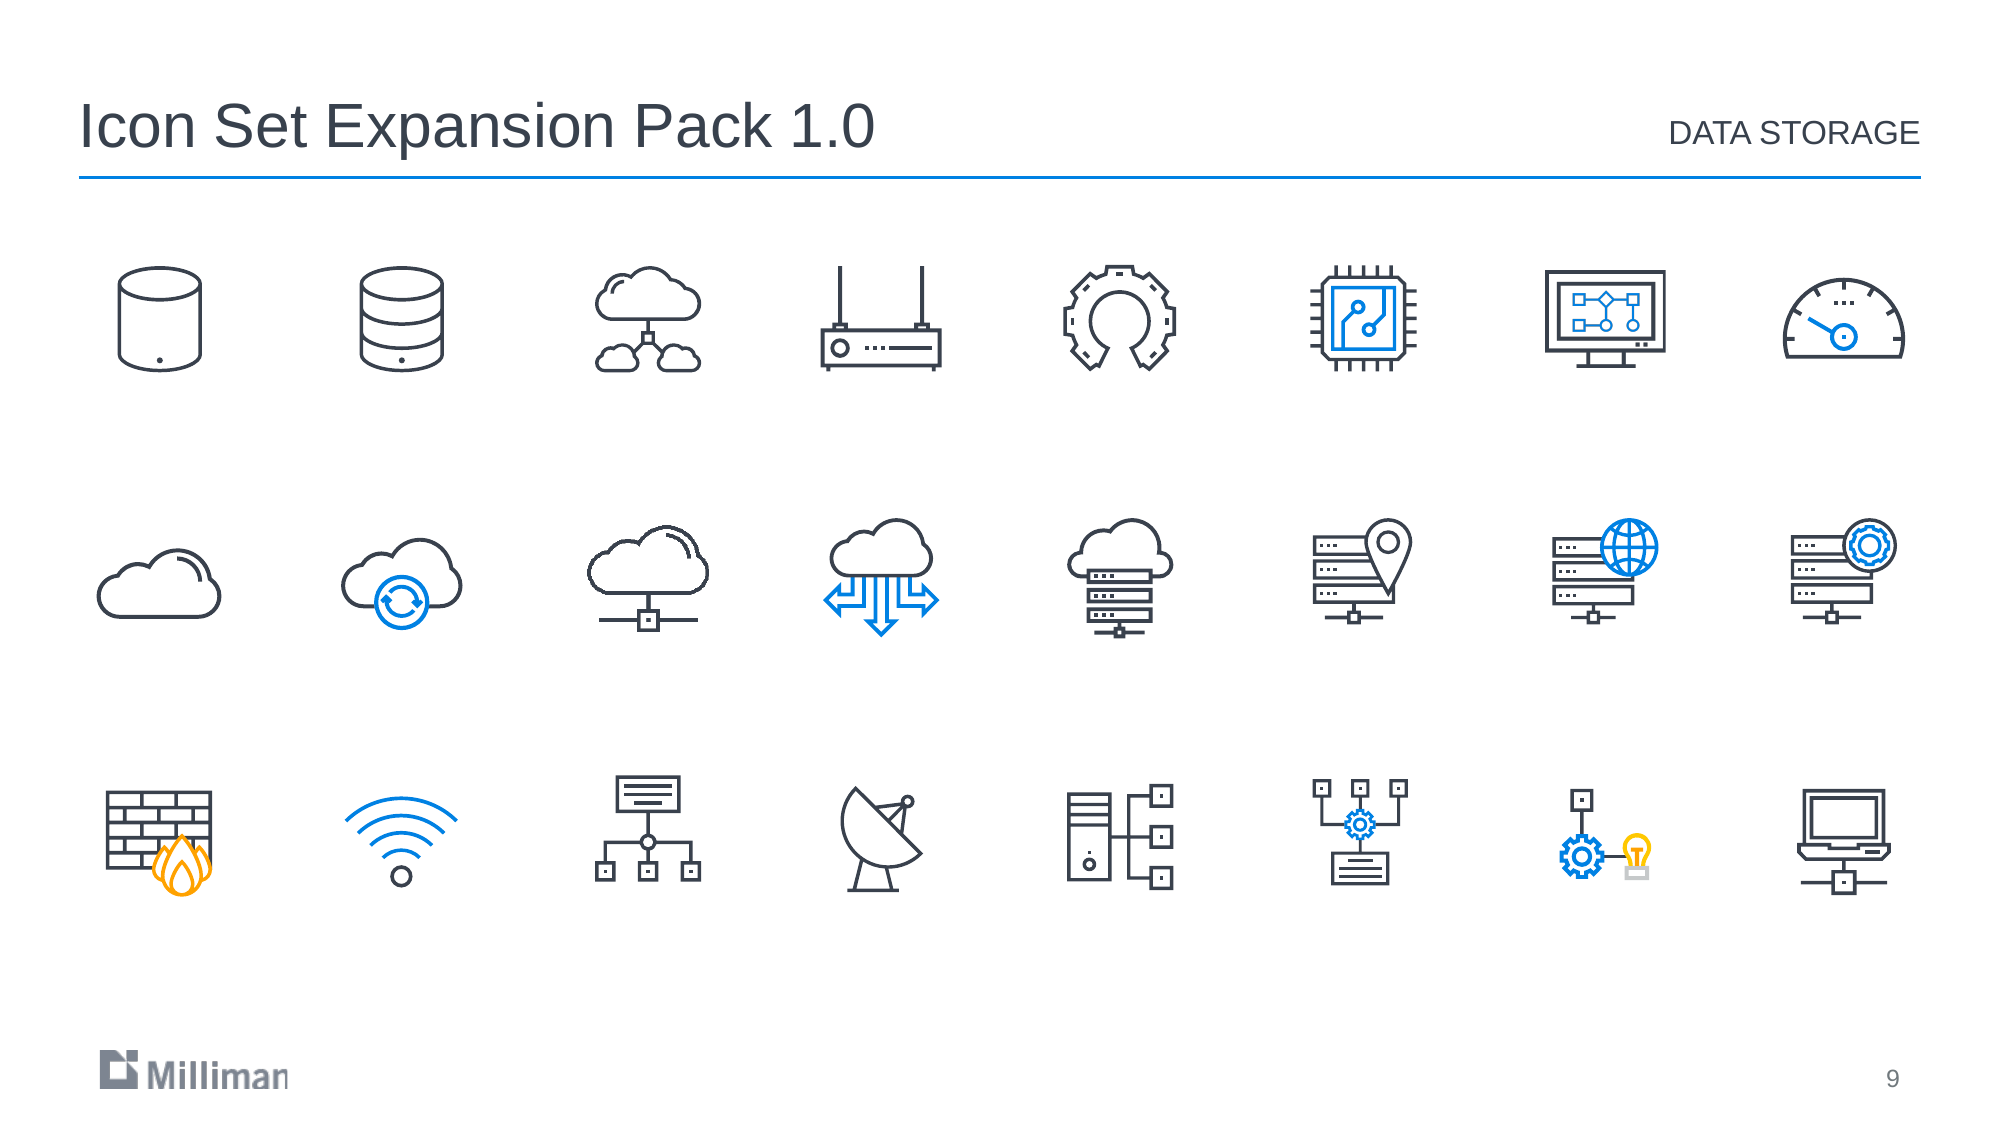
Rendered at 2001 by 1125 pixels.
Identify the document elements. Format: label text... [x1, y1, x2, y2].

picture [96, 548, 222, 619]
picture [1063, 264, 1176, 372]
picture [840, 785, 924, 893]
picture [1559, 788, 1652, 881]
picture [105, 790, 213, 897]
picture [595, 775, 702, 882]
picture [1312, 518, 1413, 625]
picture [1790, 518, 1898, 625]
title Icon Set Expansion Pack 1.0 [78, 85, 967, 154]
picture [359, 266, 445, 373]
picture [117, 266, 203, 373]
picture [1067, 783, 1174, 891]
picture [1067, 518, 1174, 639]
picture [823, 518, 940, 638]
picture [341, 537, 463, 631]
picture [344, 796, 458, 888]
picture [595, 266, 702, 373]
picture [587, 525, 709, 632]
picture [1782, 277, 1906, 359]
picture [820, 266, 942, 372]
picture [1797, 788, 1891, 896]
picture [1310, 265, 1417, 372]
picture [1552, 518, 1659, 625]
text_box DATA STORAGE [1448, 115, 1922, 154]
slide_number 9 [1812, 1054, 1900, 1093]
picture [1312, 779, 1408, 886]
picture [1545, 270, 1666, 368]
